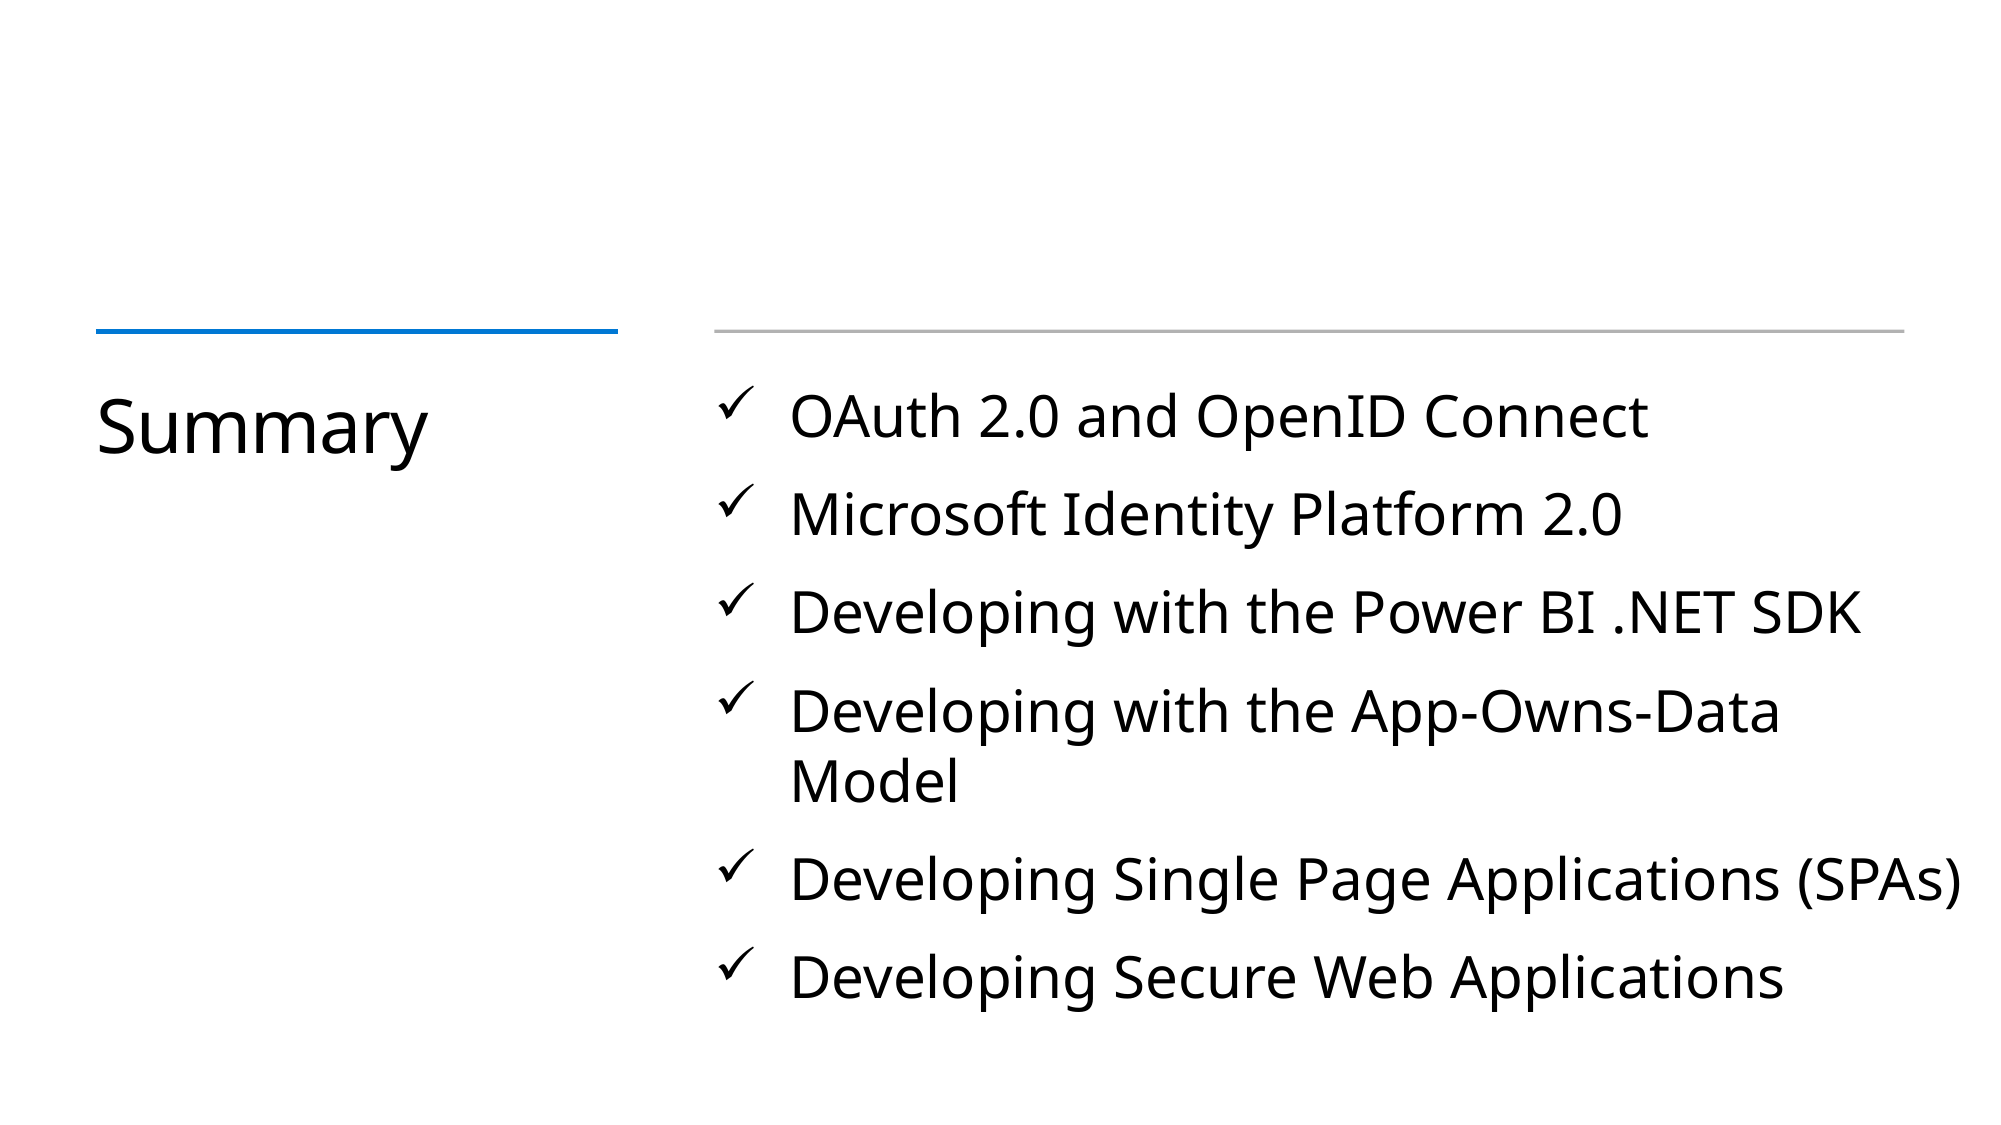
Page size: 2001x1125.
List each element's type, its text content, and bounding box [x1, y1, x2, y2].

title Summary [96, 378, 618, 470]
list OAuth 2.0 and OpenID Connect Microsoft Identity Platform 2.0 Developing with the Power BI .NET SDK Developing with the App-Owns-Data Model Developing Single Page Applications (SPAs) Developing Secure Web Applications [714, 378, 1969, 958]
